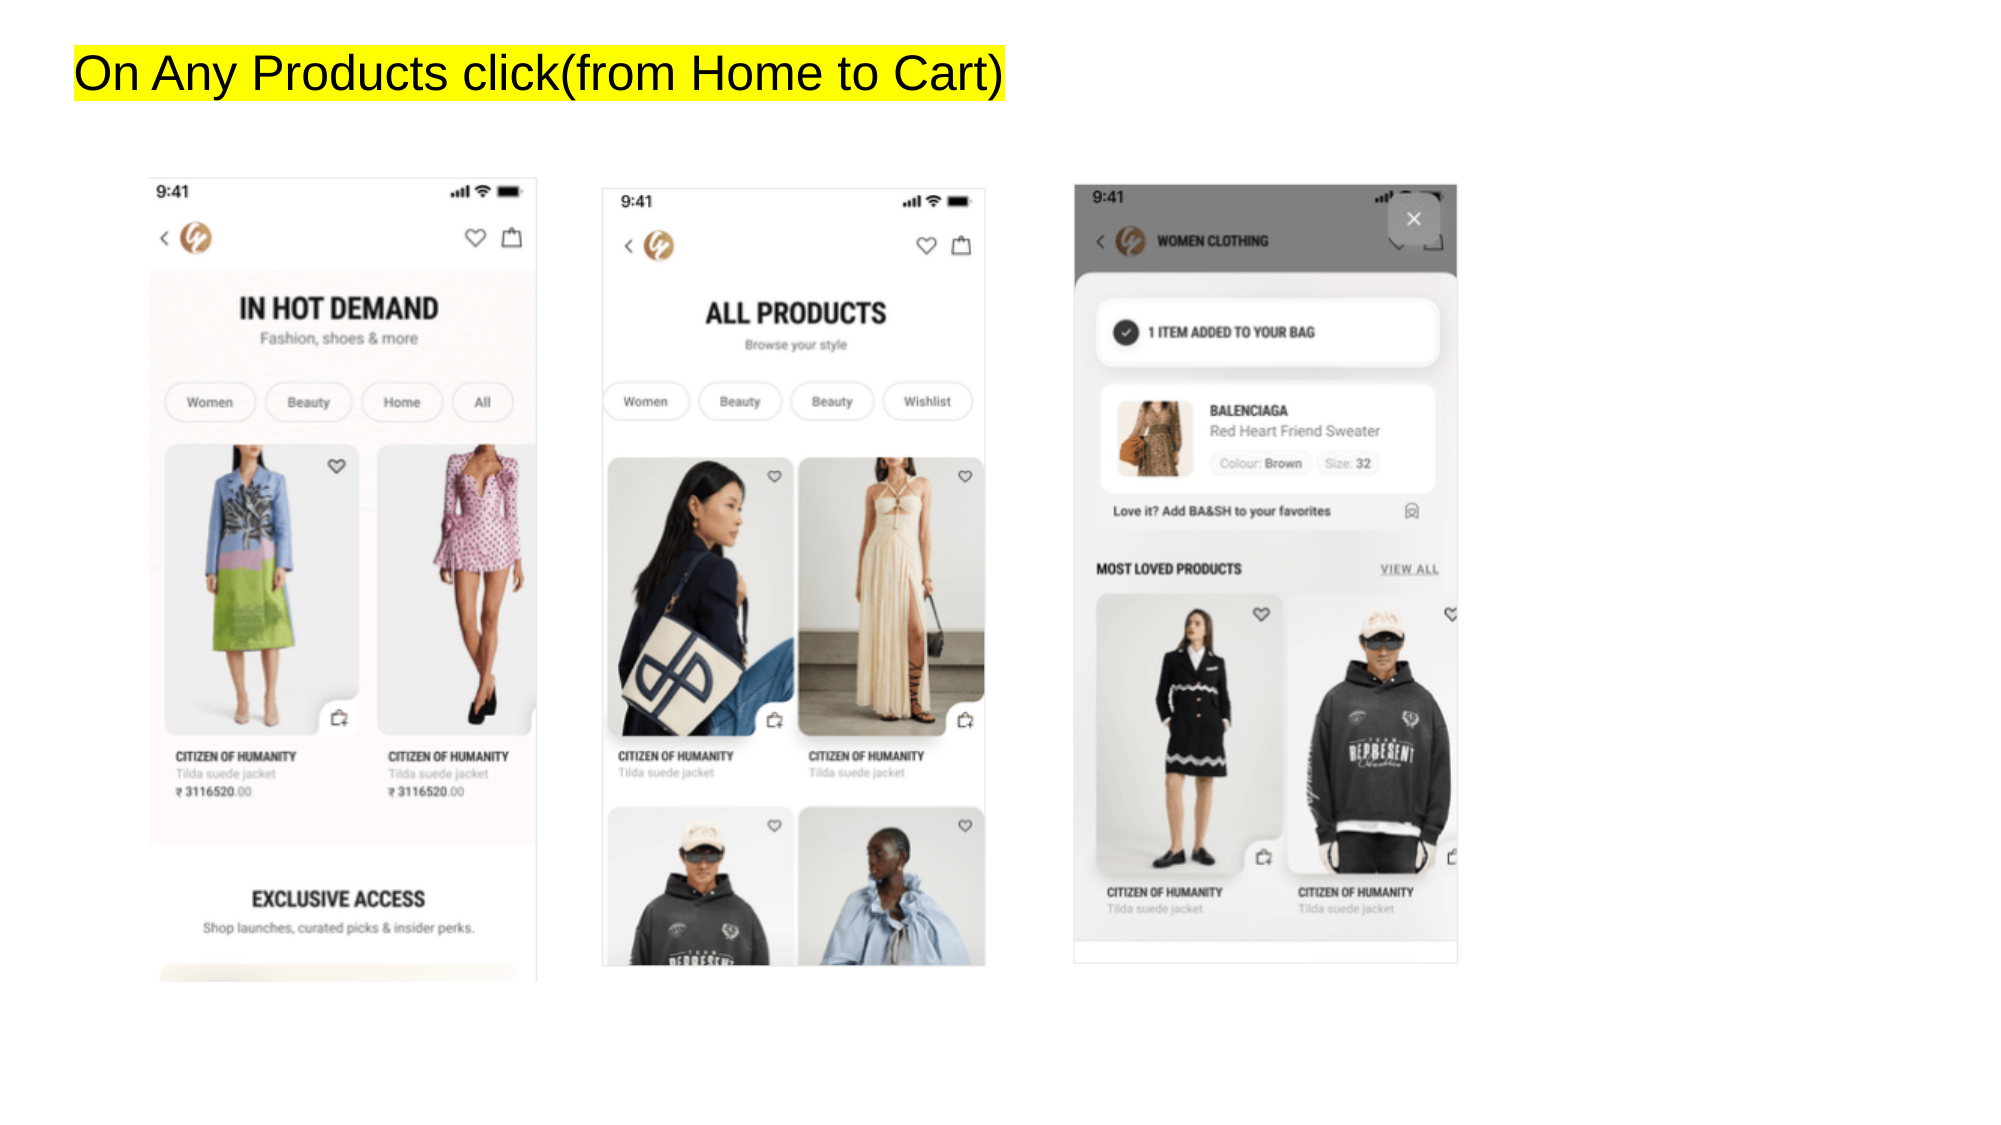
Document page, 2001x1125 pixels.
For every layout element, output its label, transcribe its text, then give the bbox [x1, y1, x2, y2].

text_box On Any Products click(from Home to Cart) [58, 32, 1055, 108]
picture [587, 176, 1004, 982]
picture [1054, 161, 1475, 982]
picture [148, 176, 547, 982]
